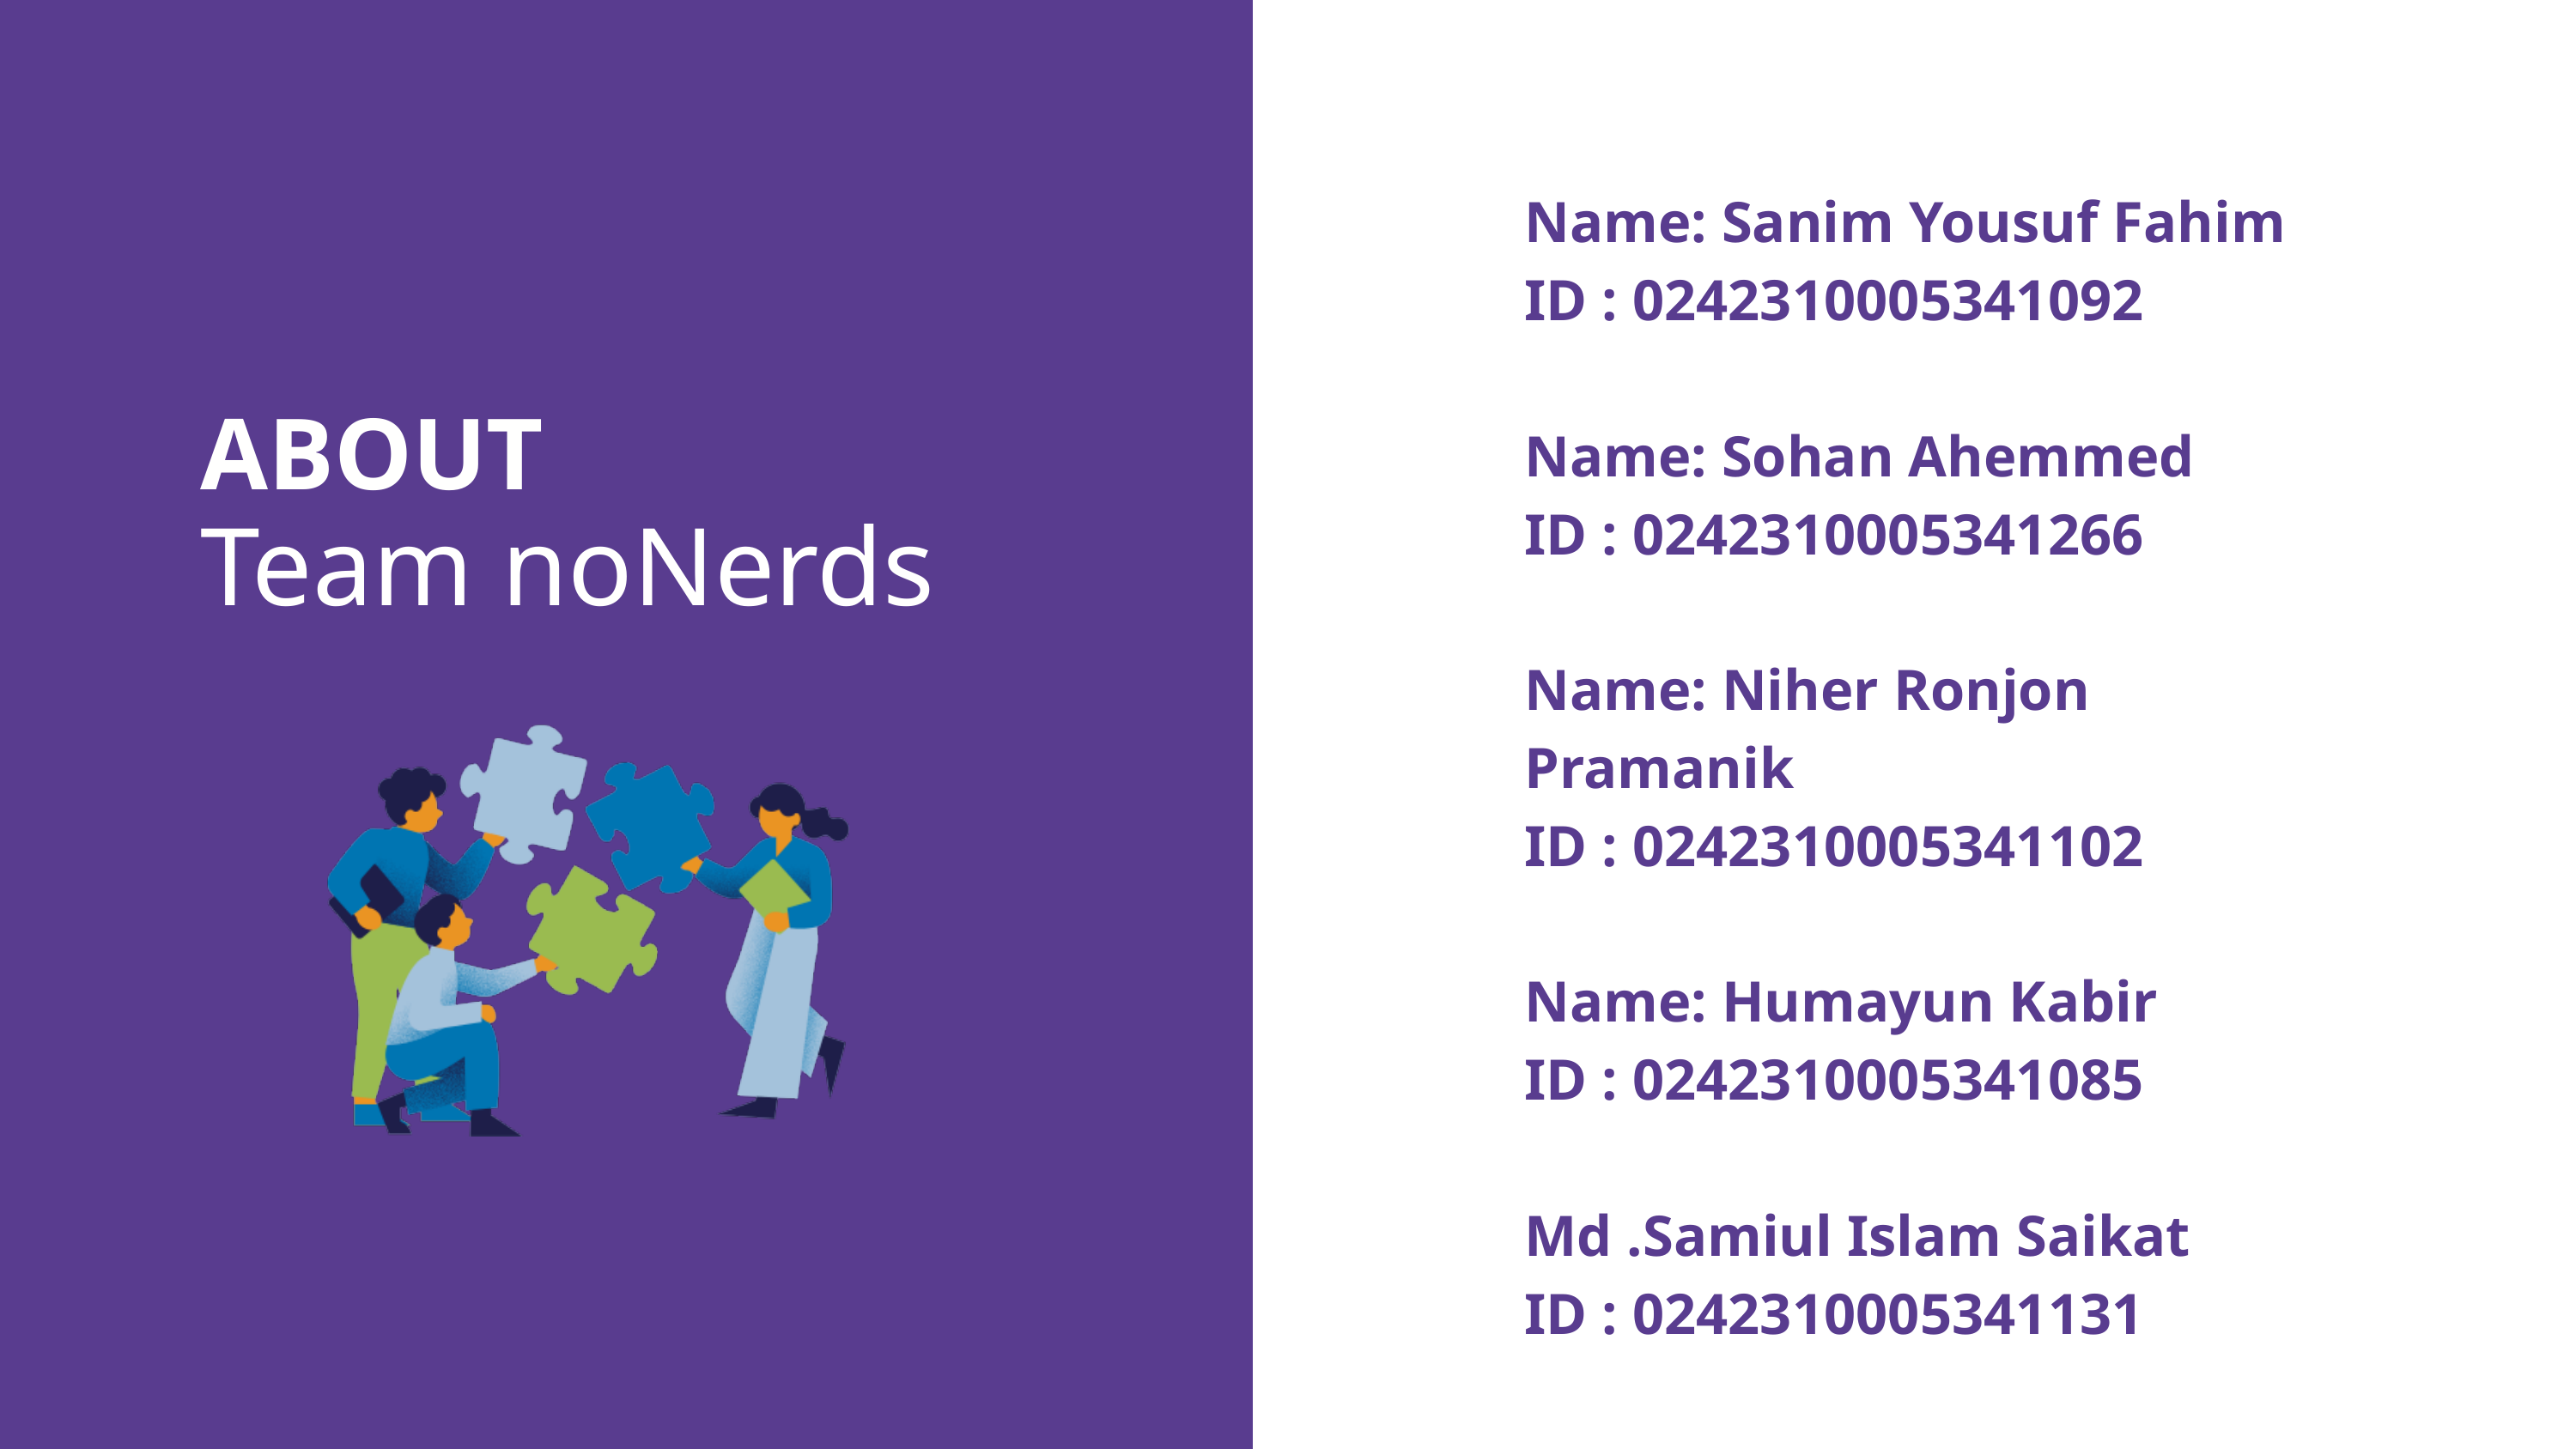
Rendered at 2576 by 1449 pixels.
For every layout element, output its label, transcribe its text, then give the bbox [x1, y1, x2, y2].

text_box Name: Sanim Yousuf Fahim ID : 0242310005341092 Name: Sohan Ahemmed ID : 0242310005341266 Name: Niher Ronjon Pramanik ID : 0242310005341102 Name: Humayun Kabir ID : 0242310005341085 Md .Samiul Islam Saikat ID : 0242310005341131 [1524, 175, 2368, 1346]
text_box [0, 0, 1254, 1449]
